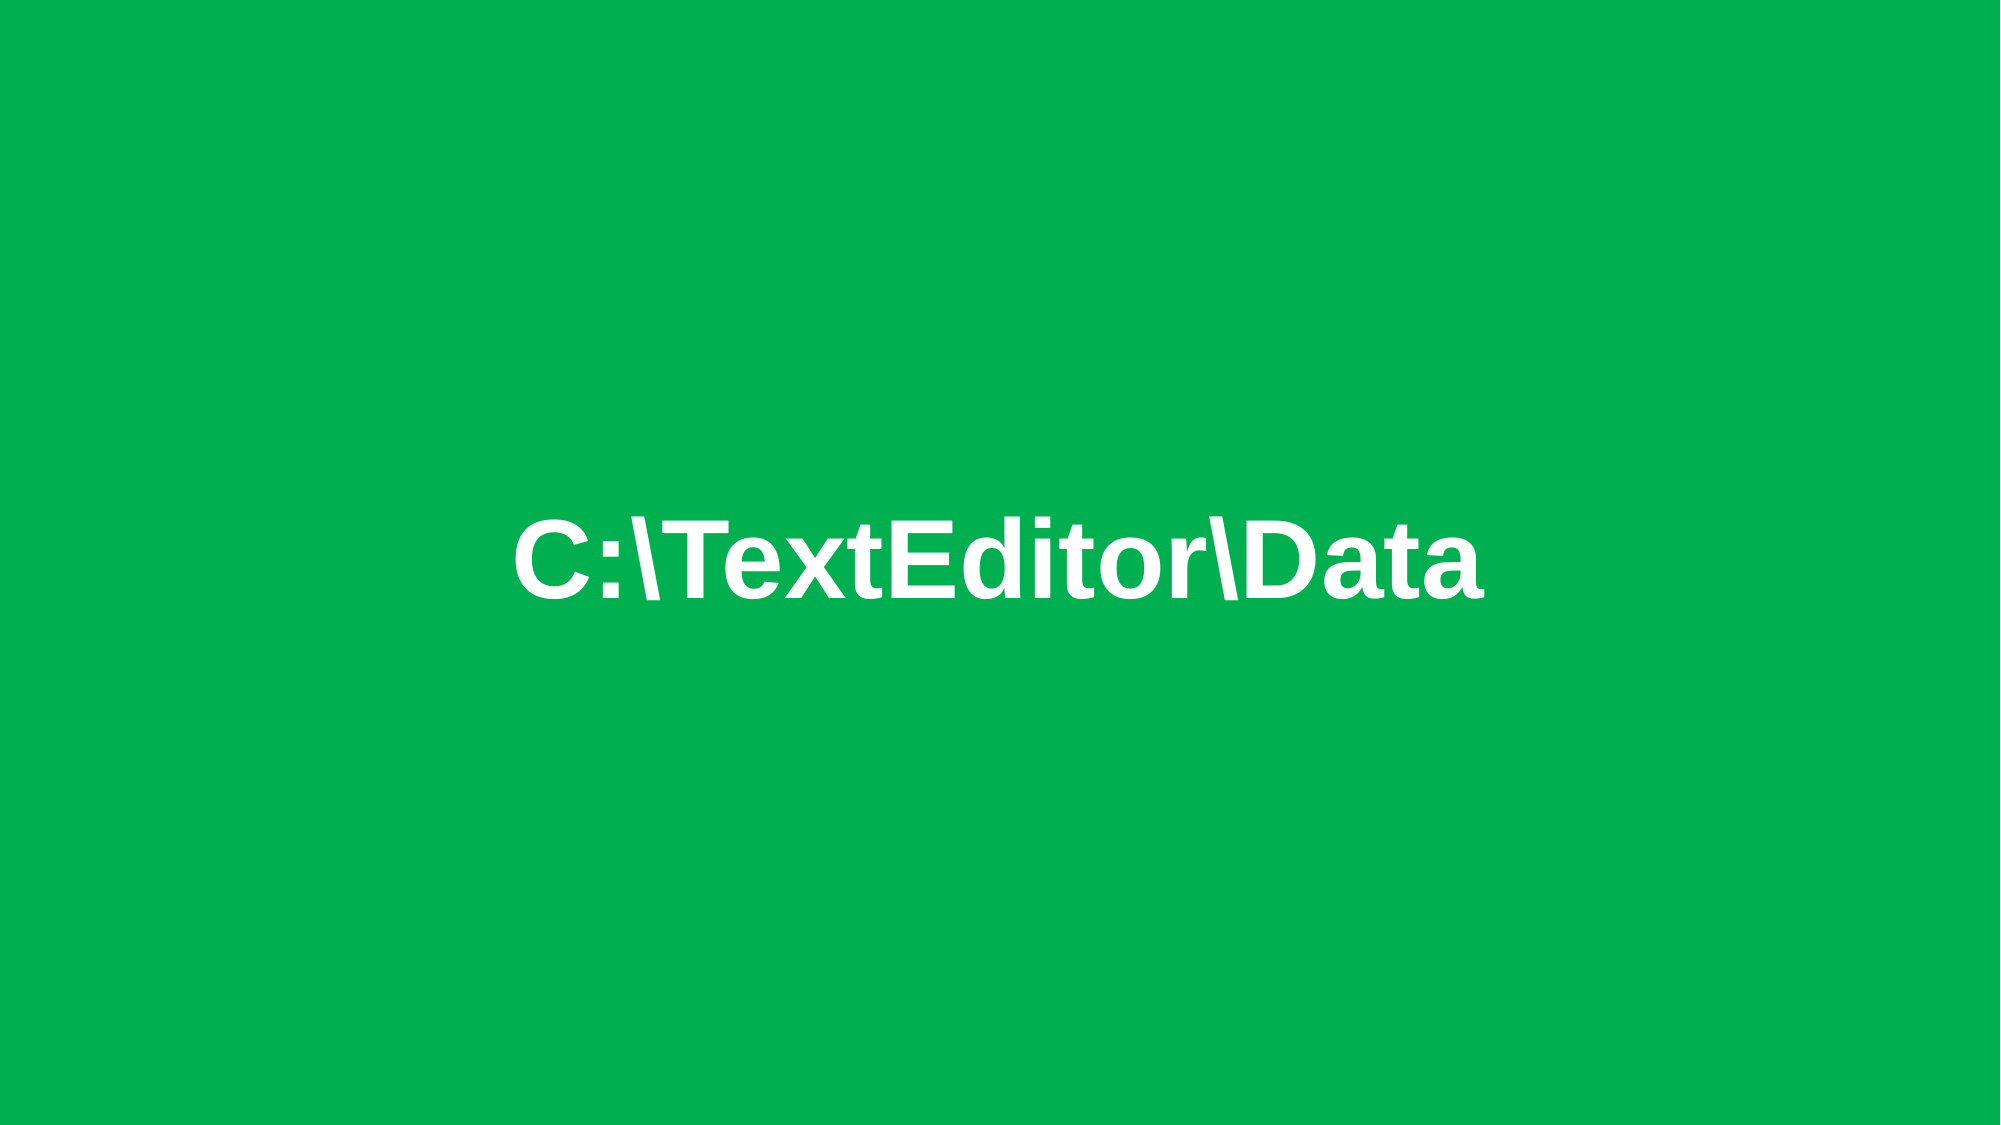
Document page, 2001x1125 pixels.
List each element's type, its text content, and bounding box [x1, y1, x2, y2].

title C:\TextEditor\Data [58, 453, 1938, 672]
